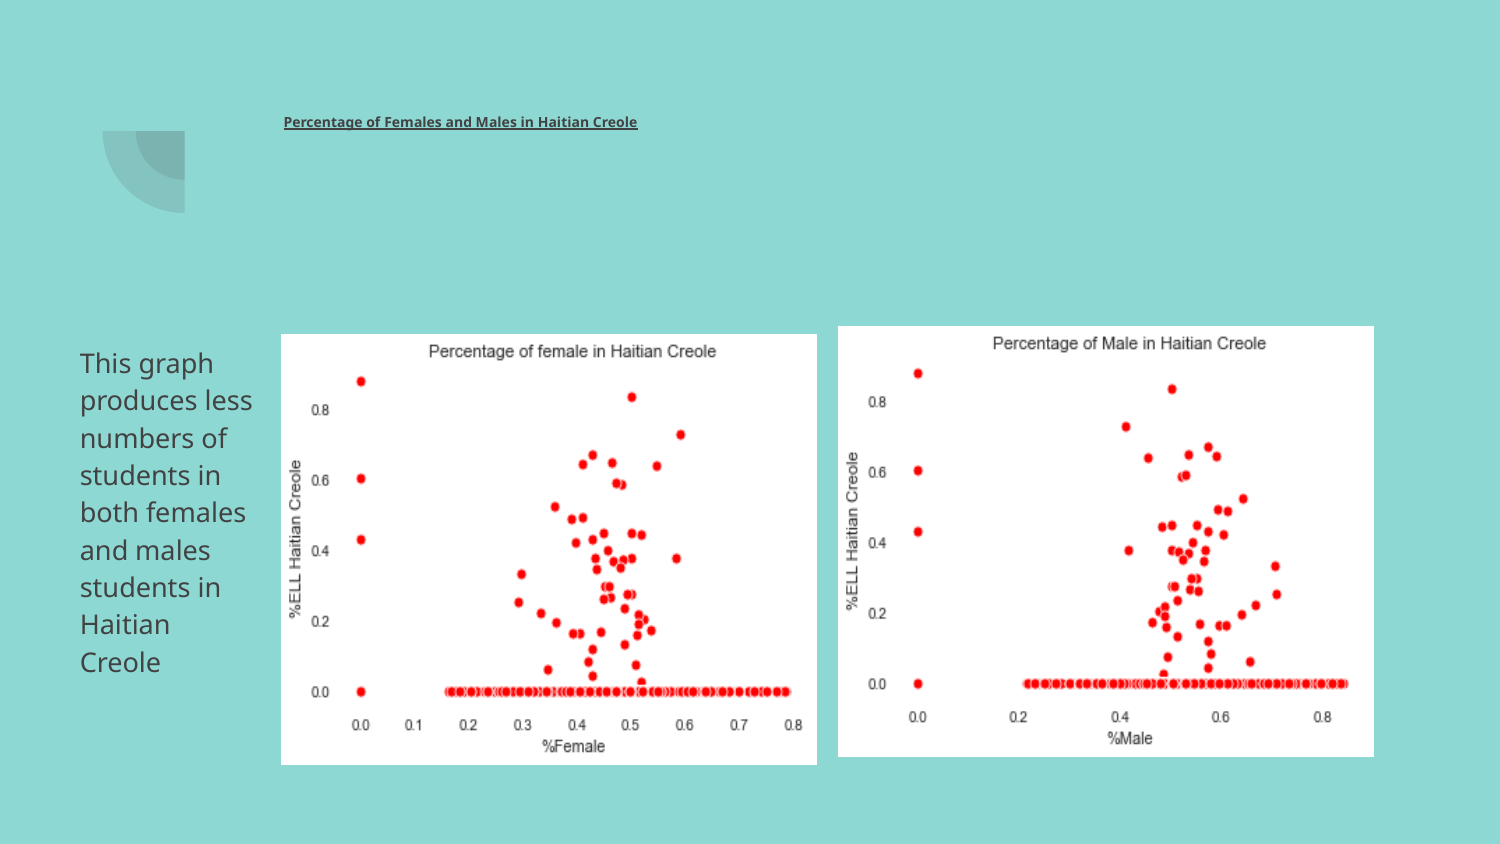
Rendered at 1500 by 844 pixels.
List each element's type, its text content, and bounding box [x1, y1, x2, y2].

picture [281, 334, 817, 765]
picture [838, 326, 1374, 757]
title Percentage of Females and Males in Haitian Creole [268, 98, 1475, 249]
list This graph produces less numbers of students in both females and males students in Haitian Creole [40, 326, 269, 744]
